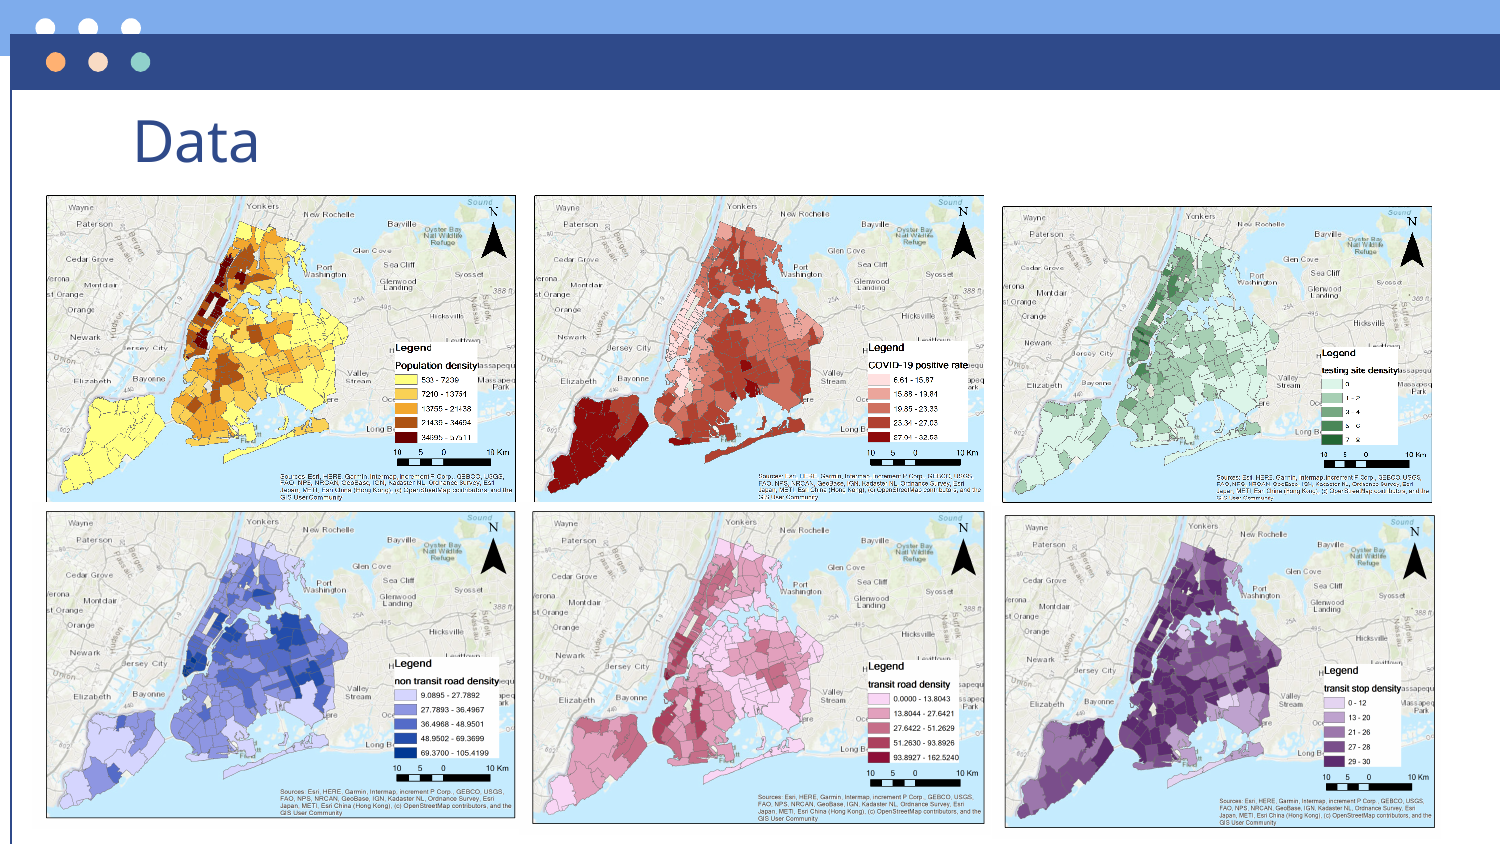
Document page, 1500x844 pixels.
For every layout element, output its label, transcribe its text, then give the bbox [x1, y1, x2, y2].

title Data [117, 88, 1383, 166]
picture [31, 185, 1441, 839]
